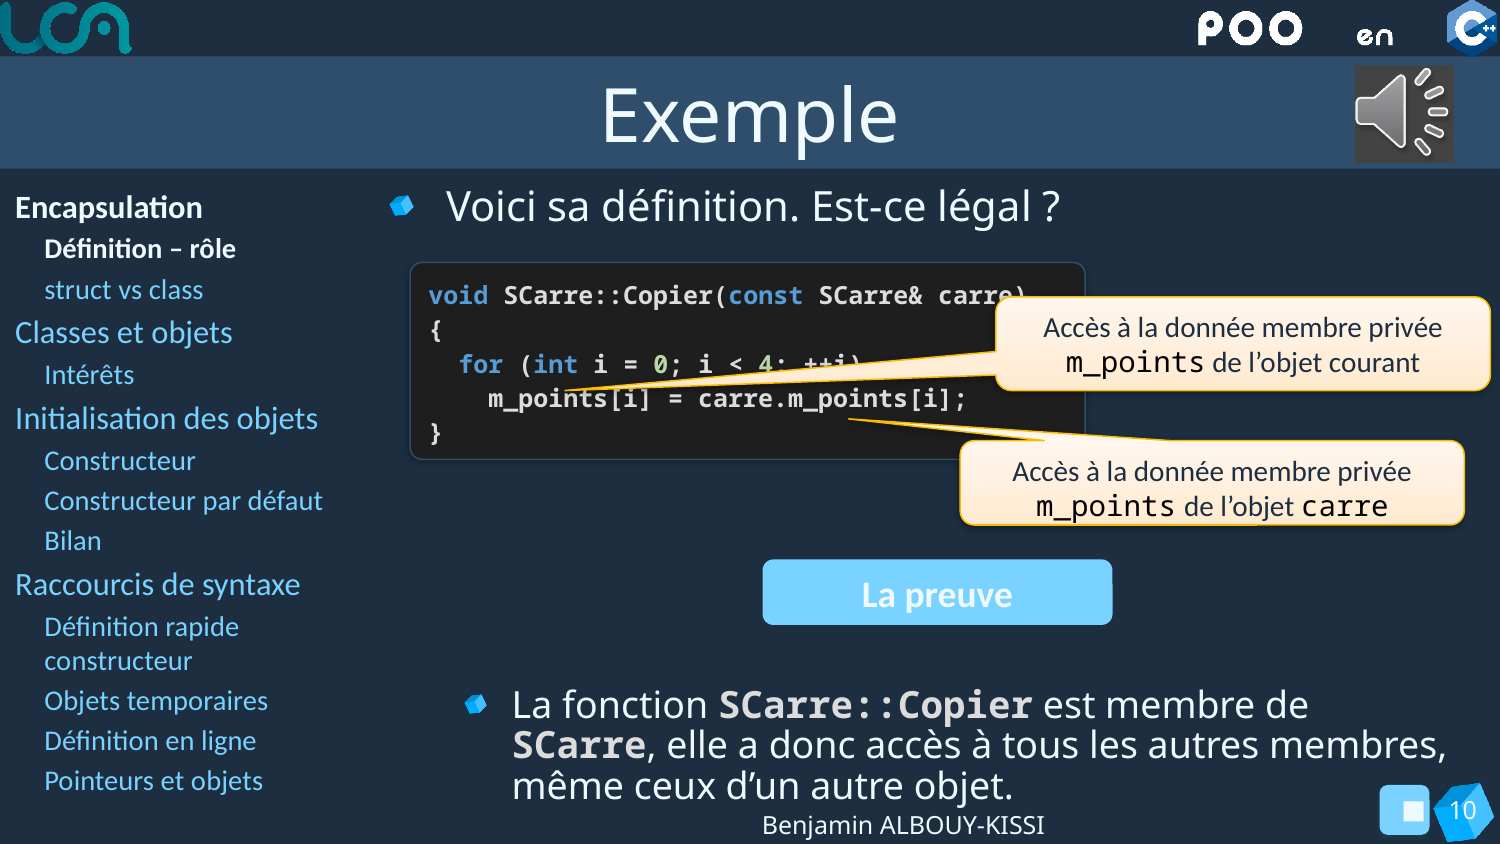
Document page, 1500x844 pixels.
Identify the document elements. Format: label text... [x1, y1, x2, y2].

text_box ⏹ [1379, 784, 1430, 835]
footer Benjamin ALBOUY-KISSI [374, 806, 1433, 844]
picture [389, 195, 396, 202]
picture [1433, 835, 1445, 842]
picture [1476, 782, 1494, 789]
text_box Accès à la donnée membre privée m_points de l’objet courant [564, 295, 1492, 392]
picture [402, 195, 414, 216]
picture [1194, 0, 1500, 57]
list Voici sa définition. Est-ce légal ? La fonction SCarre::Copier est membre de SCarre, elle a donc accès à tous les autres membres, même ceux d’un autre objet. [375, 178, 1475, 806]
title Exemple [24, 56, 1475, 169]
text_box Accès à la donnée membre privée m_points de l’objet carre [847, 418, 1466, 526]
slide_number 10 [1433, 789, 1494, 835]
list Encapsulation Définition – rôle struct vs class Classes et objets Intérêts Initialisation des objets Constructeur Constructeur par défaut Bilan Raccourcis de syntaxe Définition rapide constructeur Objets temporaires Définition en ligne Pointeurs et objets [0, 178, 375, 807]
picture [476, 694, 487, 714]
picture [1465, 835, 1494, 842]
text_box void SCarre::Copier(const SCarre& carre) { for (int i = 0; i < 4; ++i) m_points[i] = carre.m_points[i]; } [409, 261, 1086, 461]
text_box La preuve [762, 559, 1113, 625]
picture [1354, 64, 1455, 165]
picture [0, 2, 132, 54]
